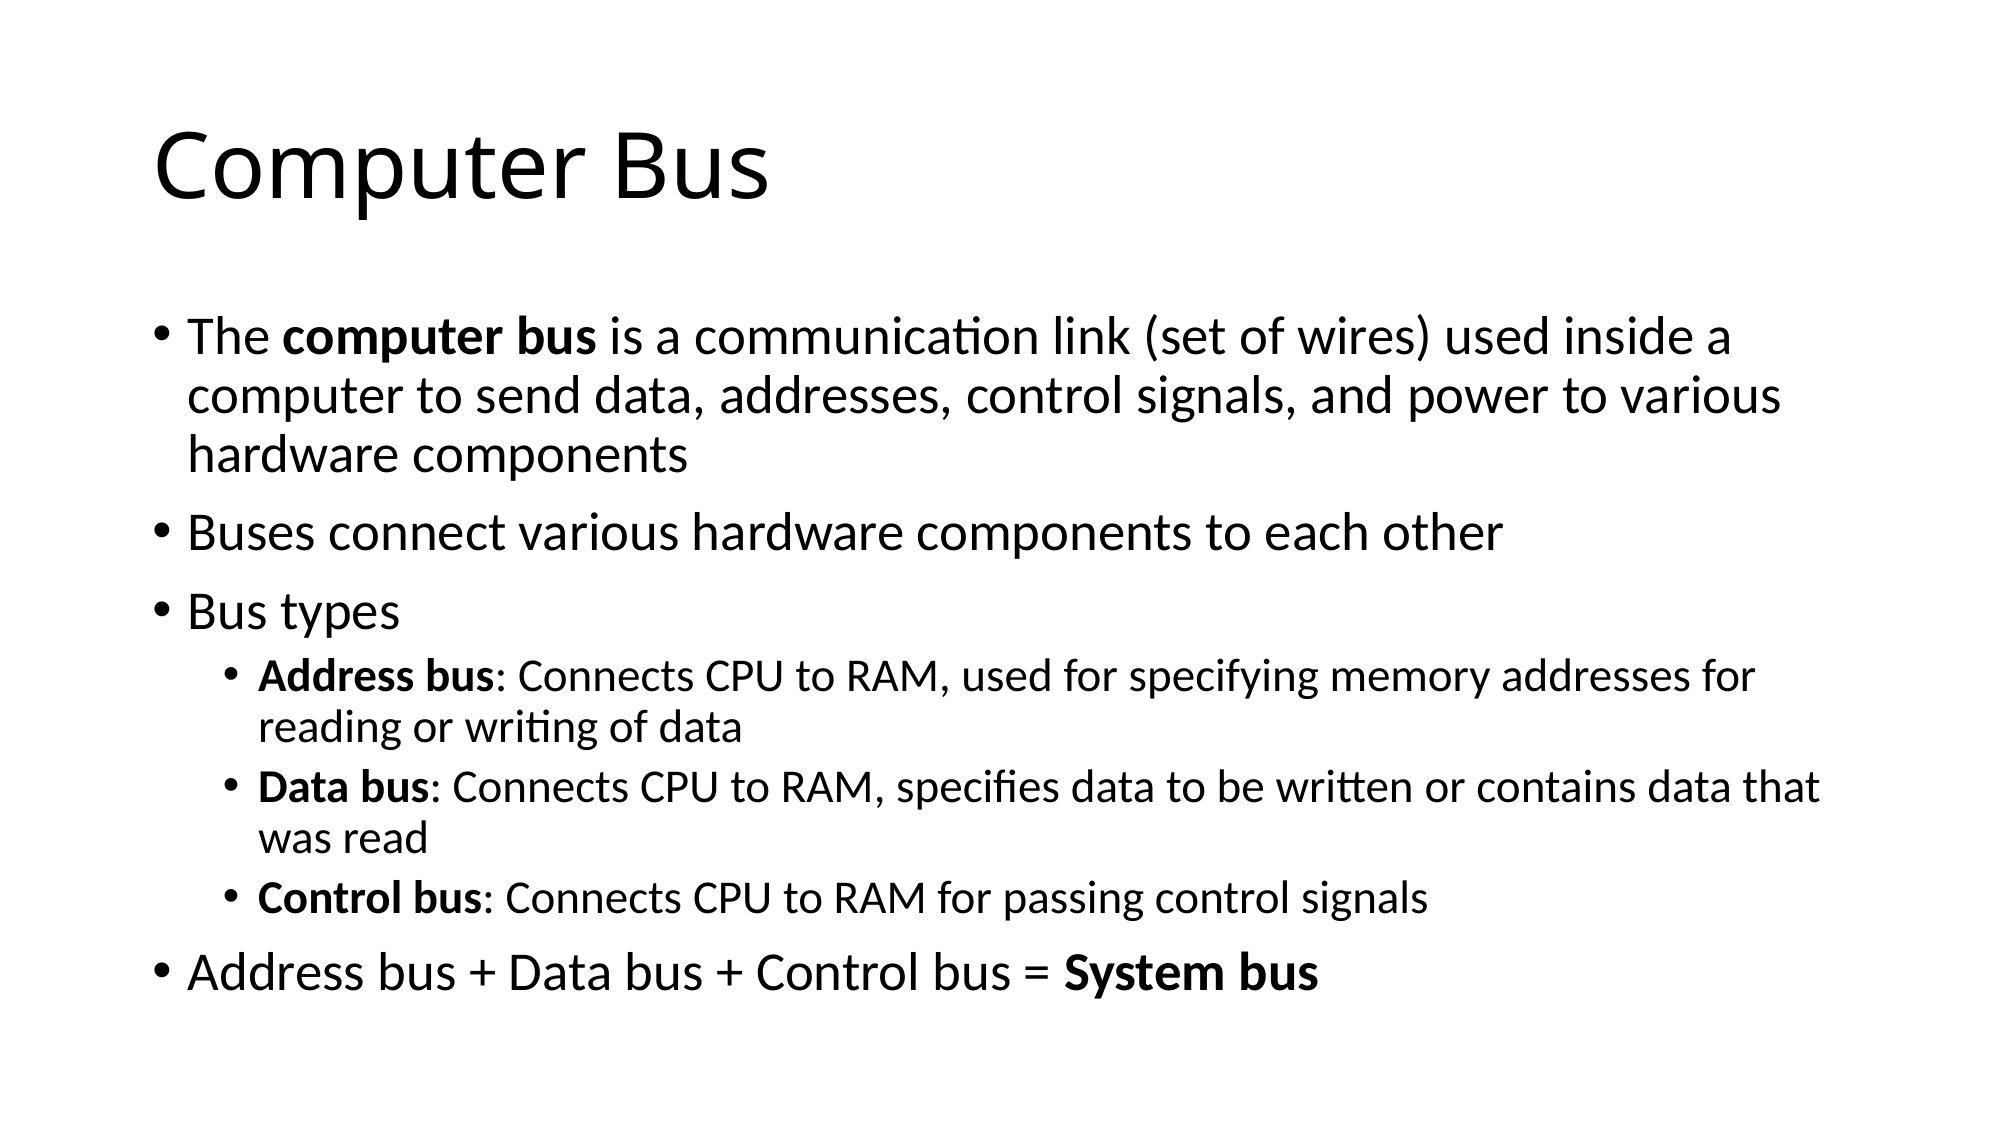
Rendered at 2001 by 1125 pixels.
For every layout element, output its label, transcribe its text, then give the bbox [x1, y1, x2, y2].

list The computer bus is a communication link (set of wires) used inside a computer to send data, addresses, control signals, and power to various hardware components Buses connect various hardware components to each other Bus types Address bus: Connects CPU to RAM, used for specifying memory addresses for reading or writing of data Data bus: Connects CPU to RAM, specifies data to be written or contains data that was read Control bus: Connects CPU to RAM for passing control signals Address bus + Data bus + Control bus = System bus [137, 299, 1863, 1014]
title Computer Bus [137, 59, 1863, 278]
